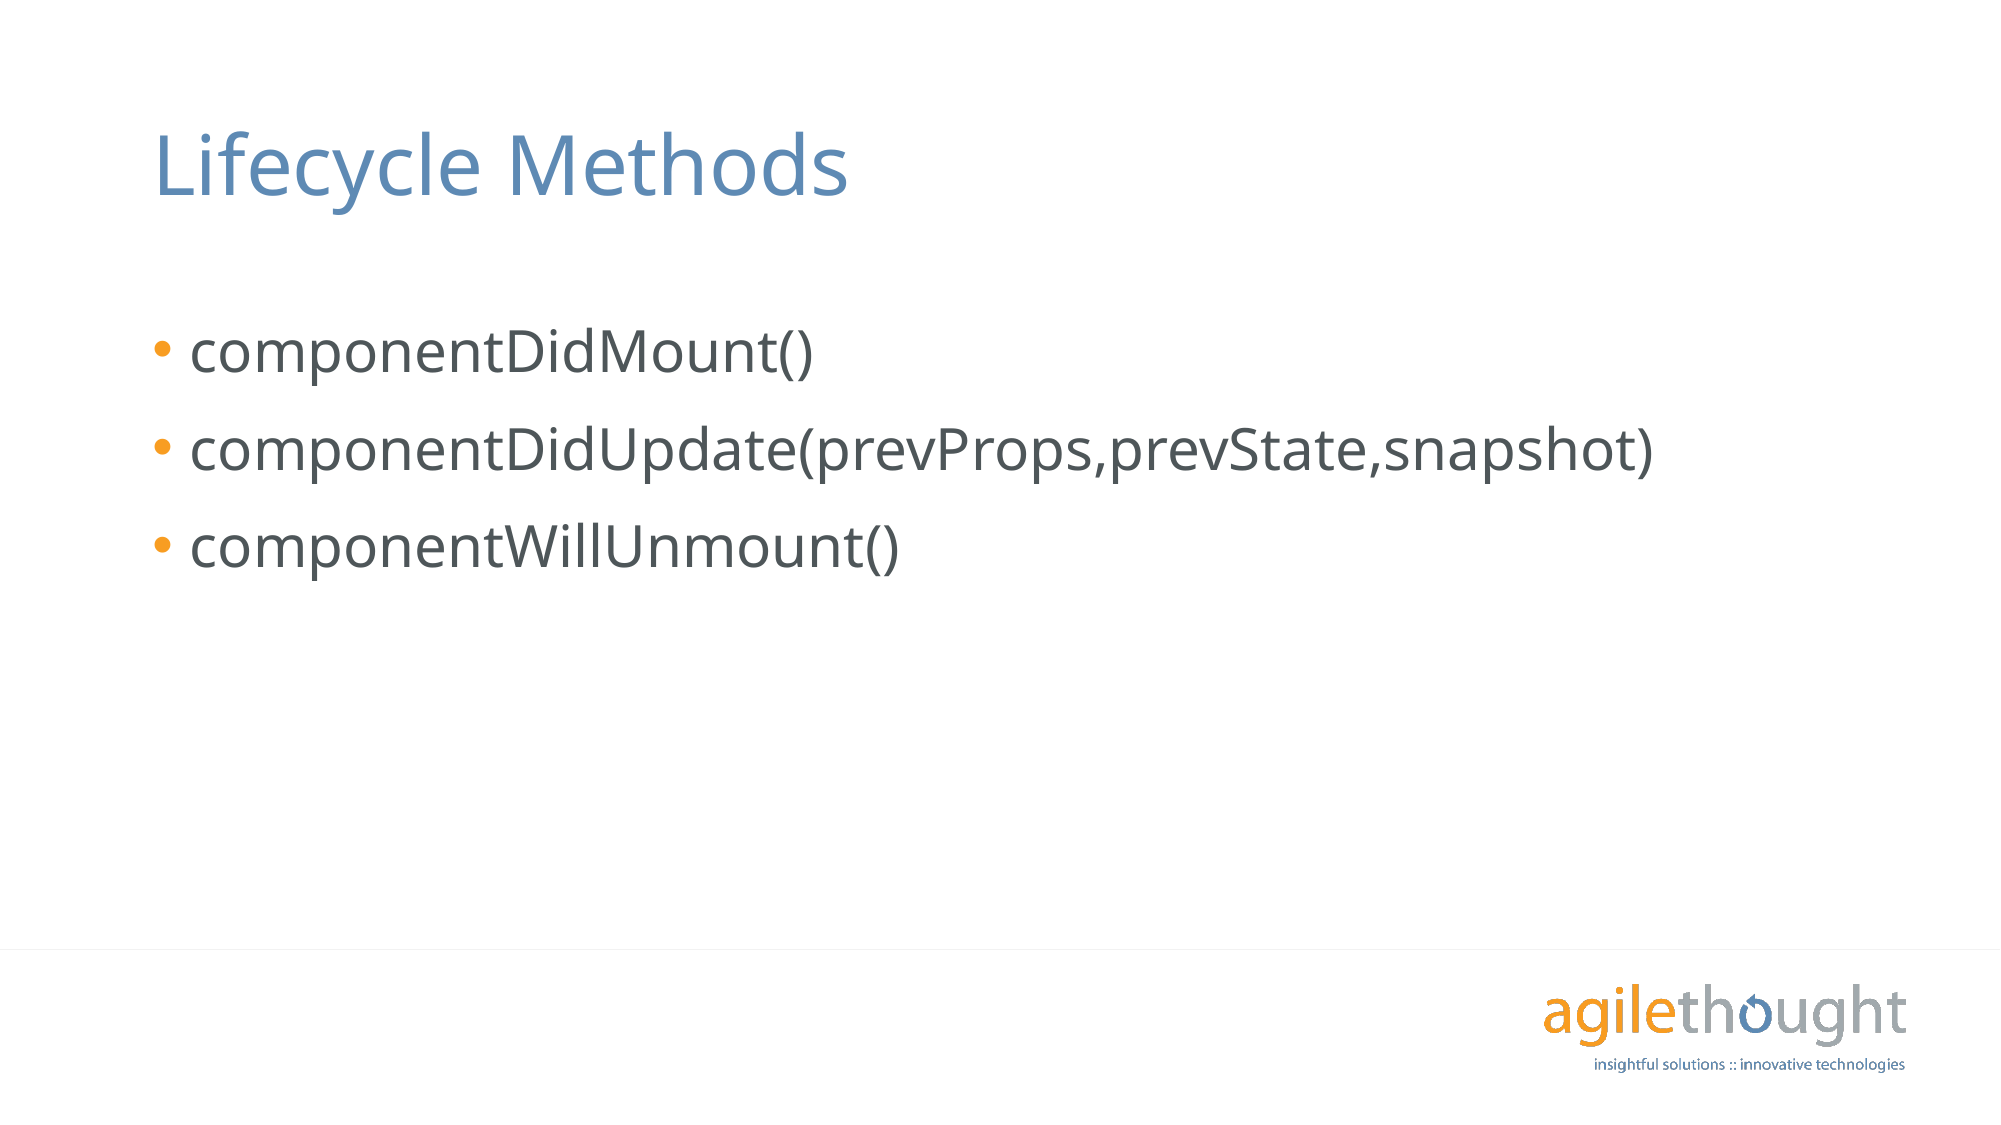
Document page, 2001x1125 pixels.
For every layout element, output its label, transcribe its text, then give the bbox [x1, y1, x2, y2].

picture [1544, 984, 1906, 1073]
title Lifecycle Methods [137, 59, 1863, 278]
list componentDidMount() componentDidUpdate(prevProps,prevState,snapshot) componentWillUnmount() [137, 299, 1863, 945]
